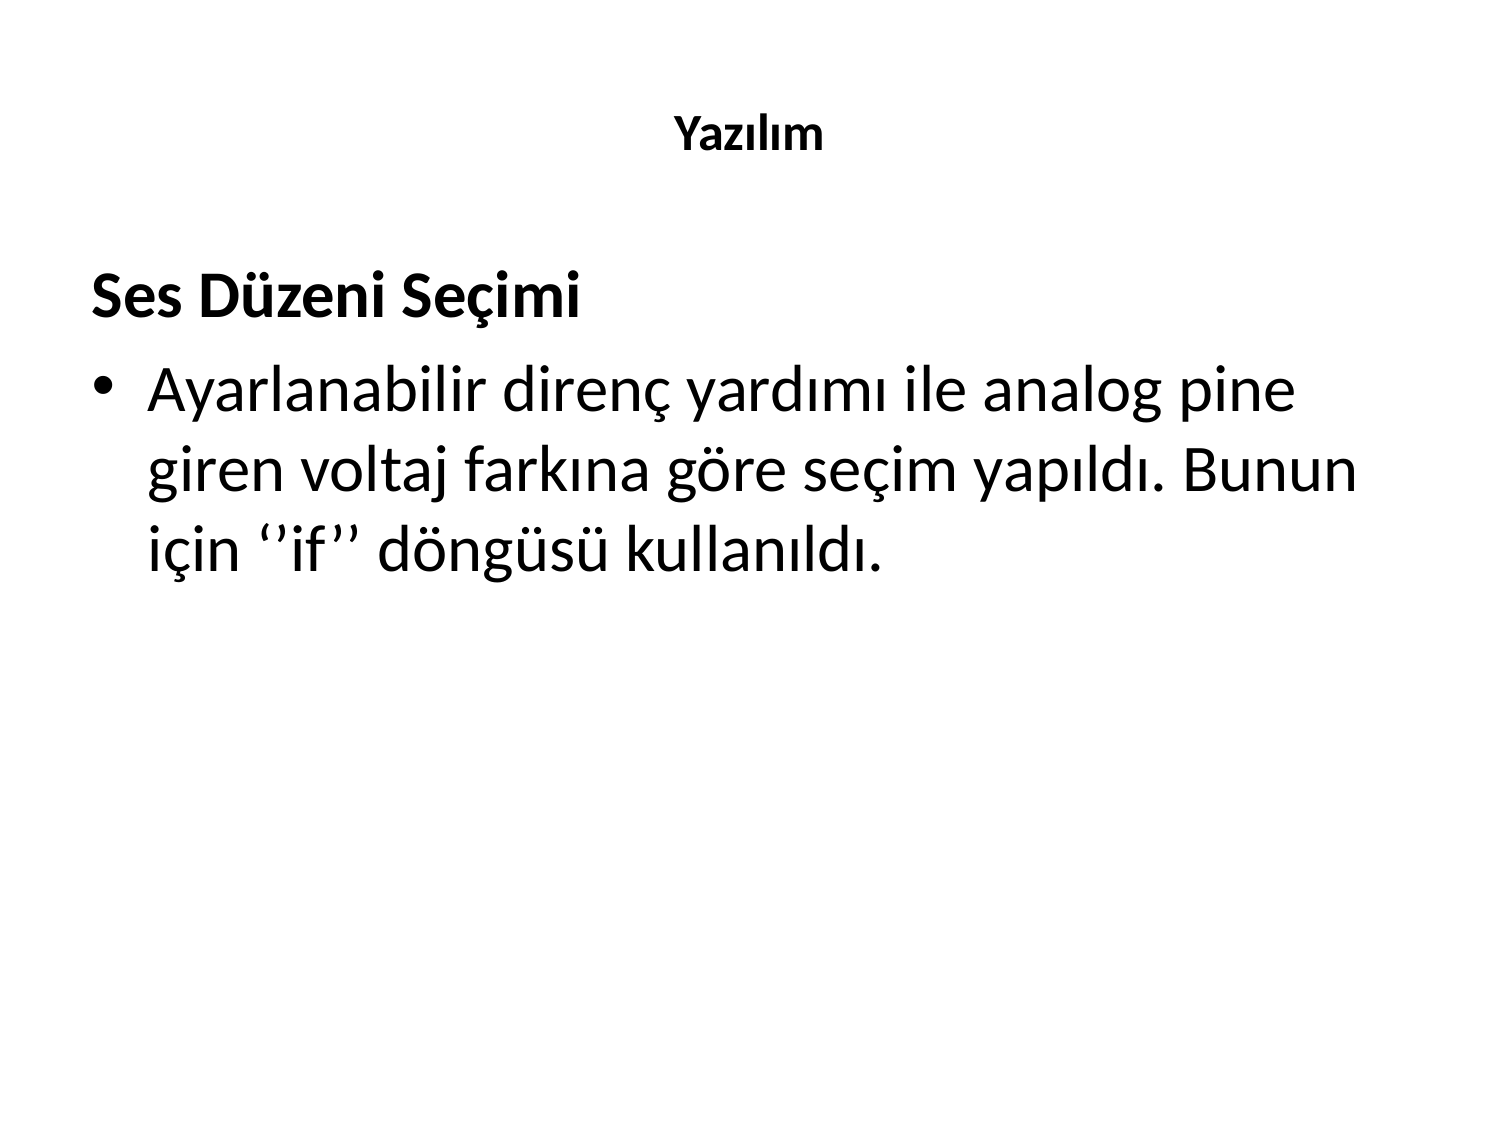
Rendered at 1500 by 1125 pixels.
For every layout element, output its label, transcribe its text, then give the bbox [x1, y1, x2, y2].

list Ses Düzeni Seçimi Ayarlanabilir direnç yardımı ile analog pine giren voltaj farkına göre seçim yapıldı. Bunun için ‘’if’’ döngüsü kullanıldı. [76, 243, 1427, 986]
title Yazılım [75, 90, 1425, 233]
